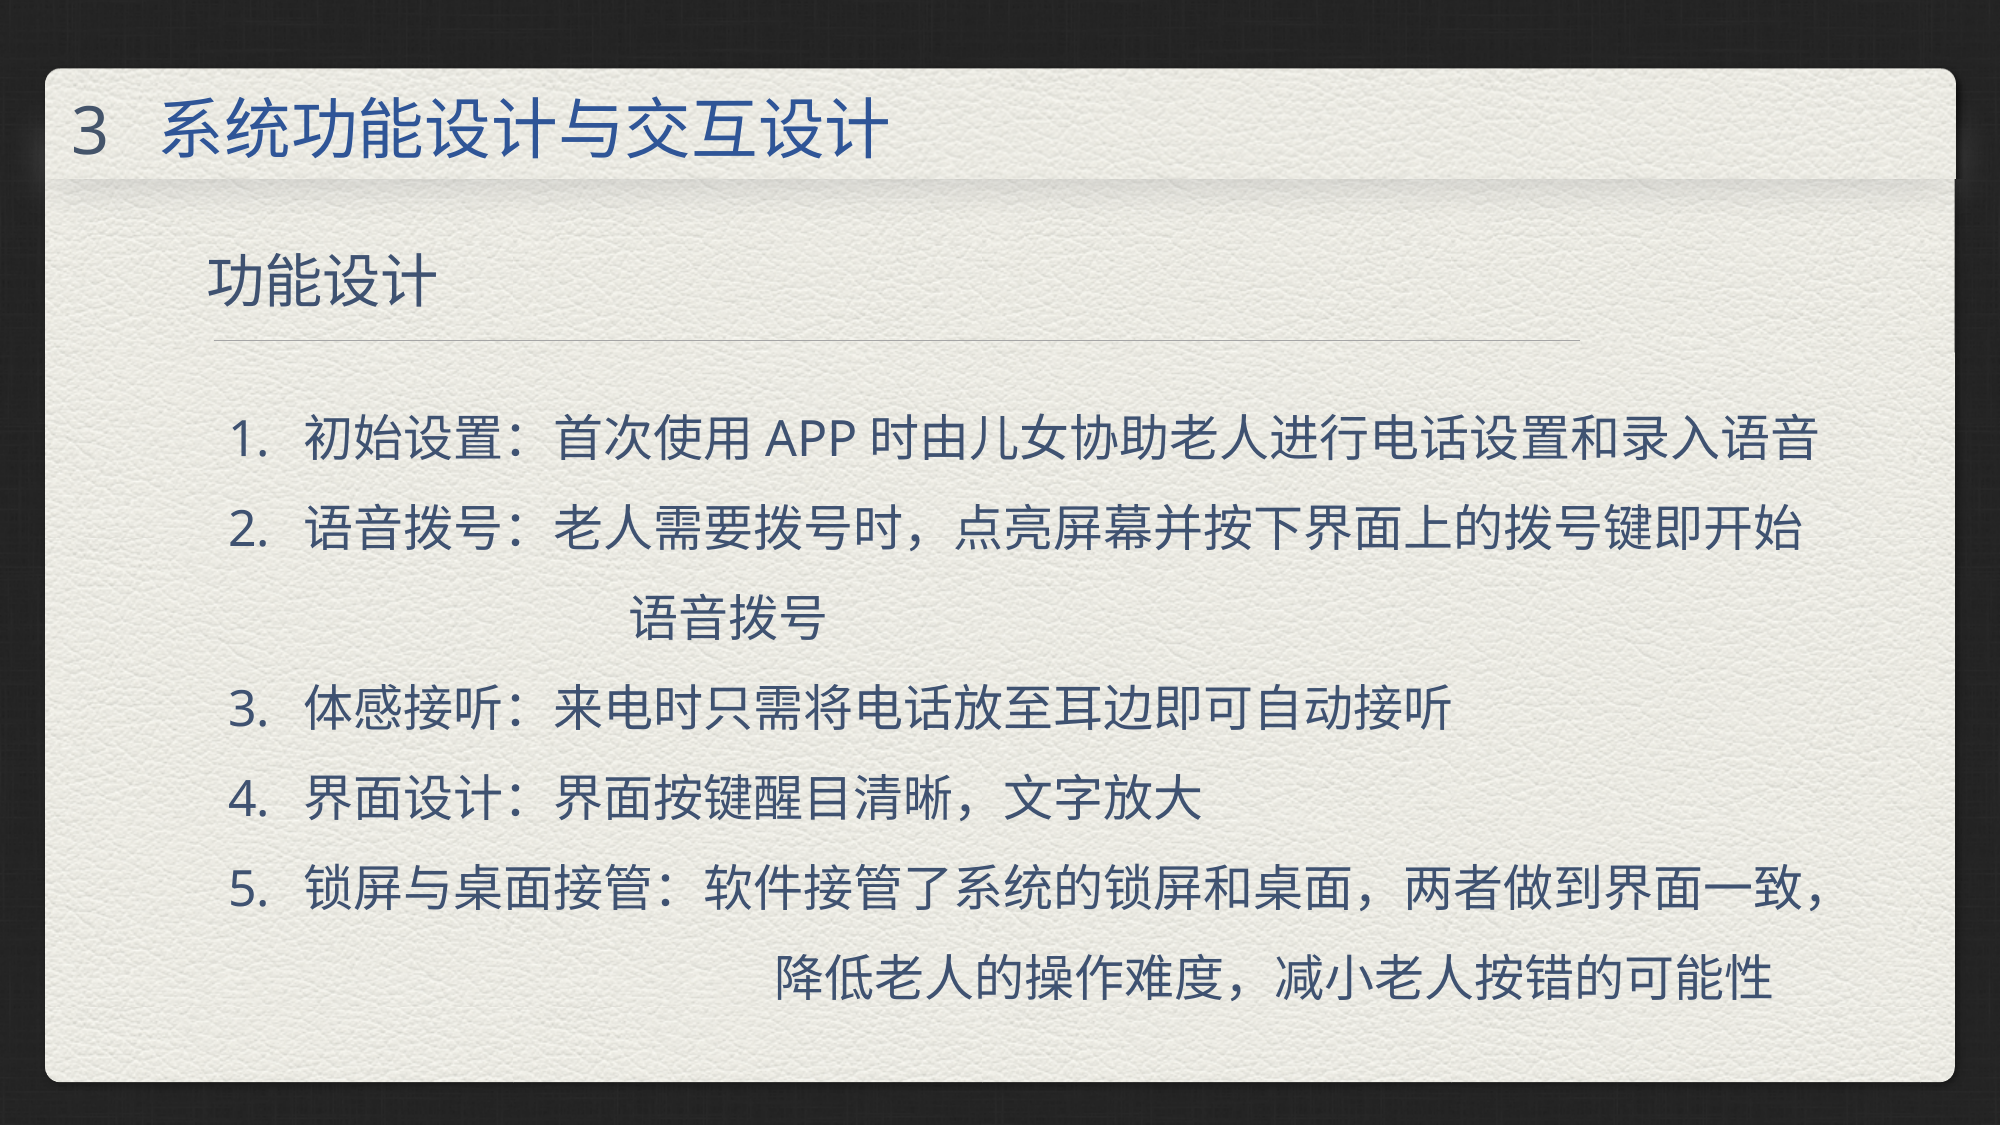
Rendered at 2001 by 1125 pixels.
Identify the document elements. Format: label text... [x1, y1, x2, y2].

picture [0, 0, 2000, 1125]
text_box 初始设置：首次使用APP时由儿女协助老人进行电话设置和录入语音 语音拨号：老人需要拨号时，点亮屏幕并按下界面上的拨号键即开始 语音拨号 体感接听：来电时只需将电话放至耳边即可自动接听 界面设计：界面按键醒目清晰，文字放大 锁屏与桌面接管：软件接管了系统的锁屏和桌面，两者做到界面一致， 降低老人的操作难度，减小老人按错的可能性 [213, 368, 1845, 1014]
text_box 功能设计 [191, 201, 1823, 322]
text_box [57, 79, 911, 177]
